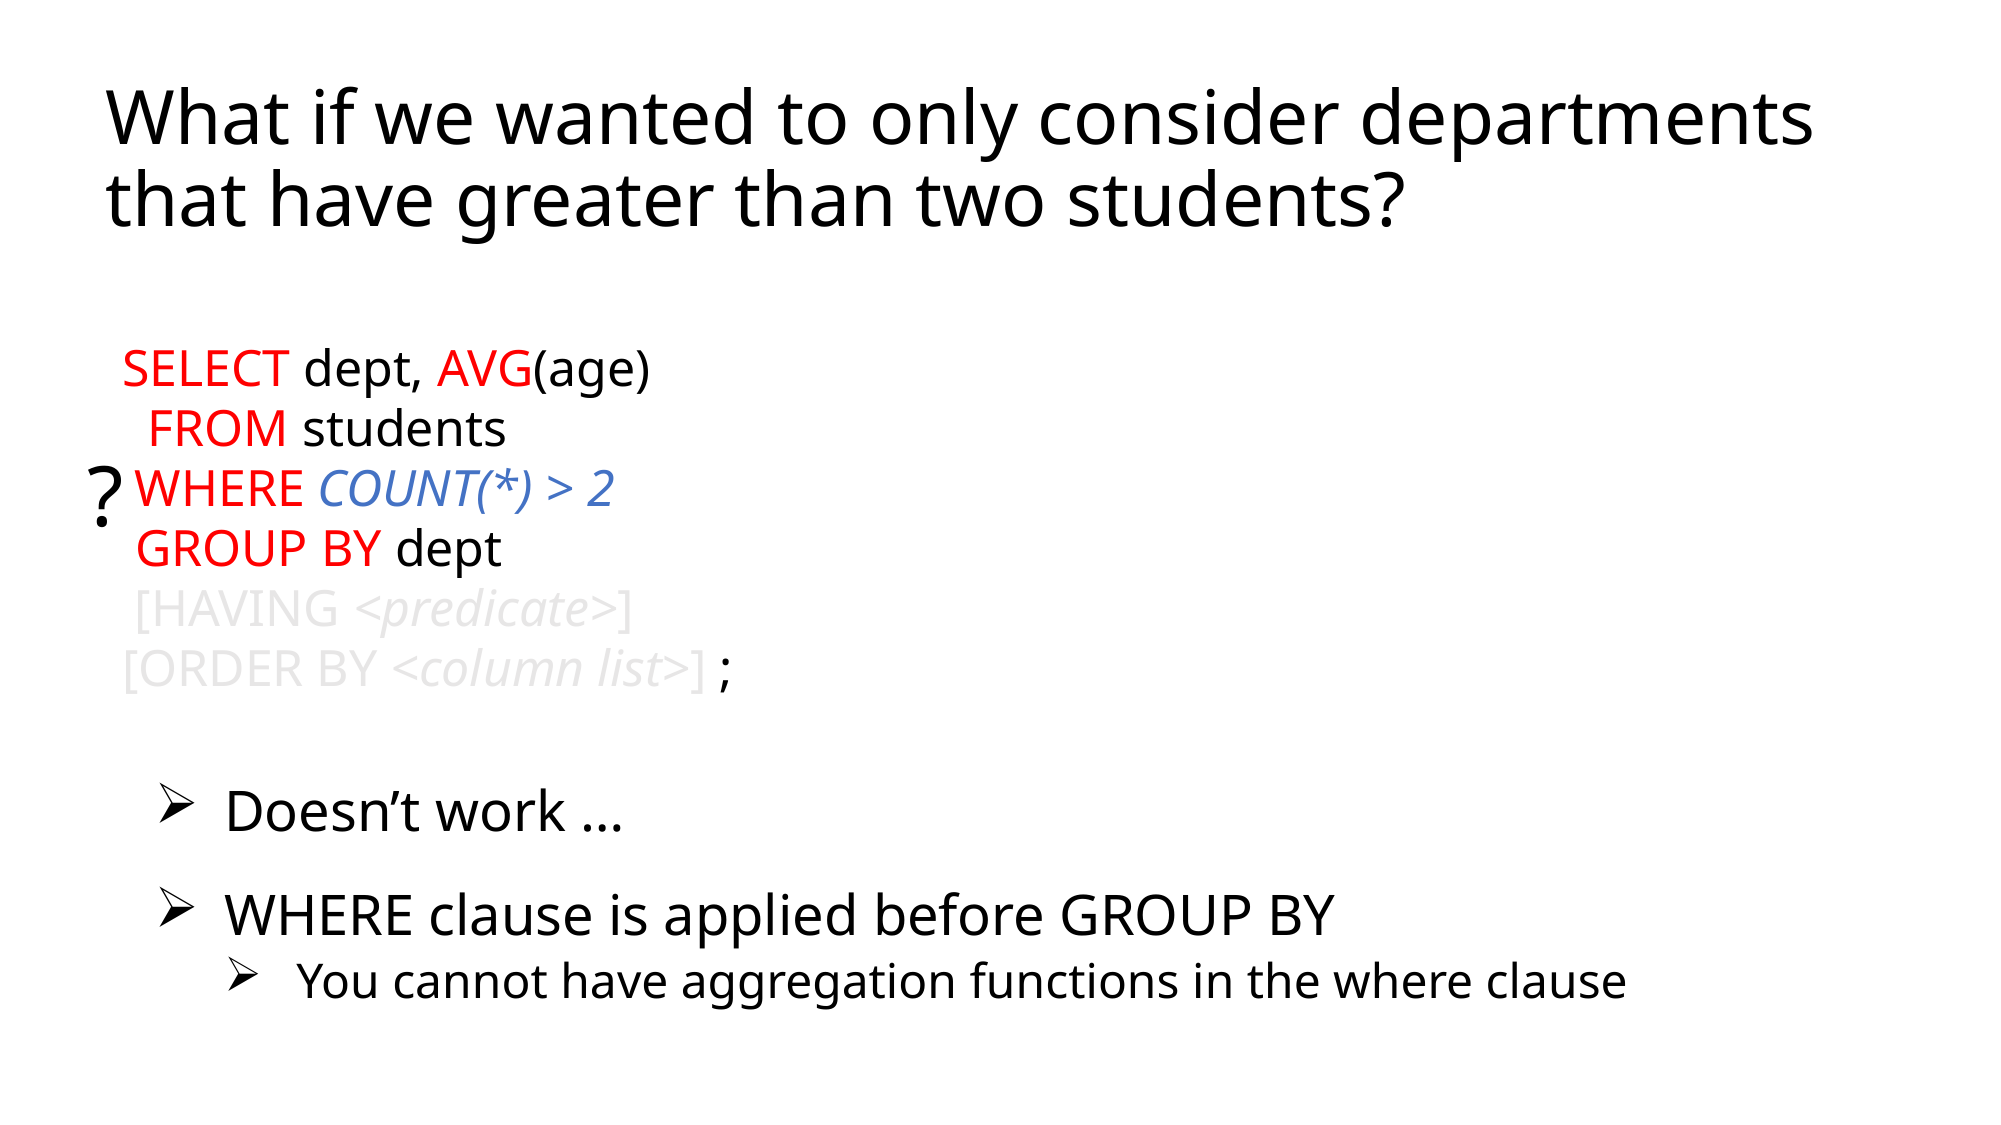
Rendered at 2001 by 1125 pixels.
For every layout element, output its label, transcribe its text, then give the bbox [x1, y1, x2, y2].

text_box ? [72, 435, 139, 551]
list Doesn’t work … WHERE clause is applied before GROUP BY You cannot have aggregation functions in the where clause [137, 775, 1863, 1017]
text_box SELECT dept, AVG(age) FROM students WHERE COUNT(*) > 2 GROUP BY dept [HAVING <predicate>] [ORDER BY <column list>] ; [104, 328, 1105, 704]
title What if we wanted to only consider departments that have greater than two students? [90, 52, 1863, 271]
